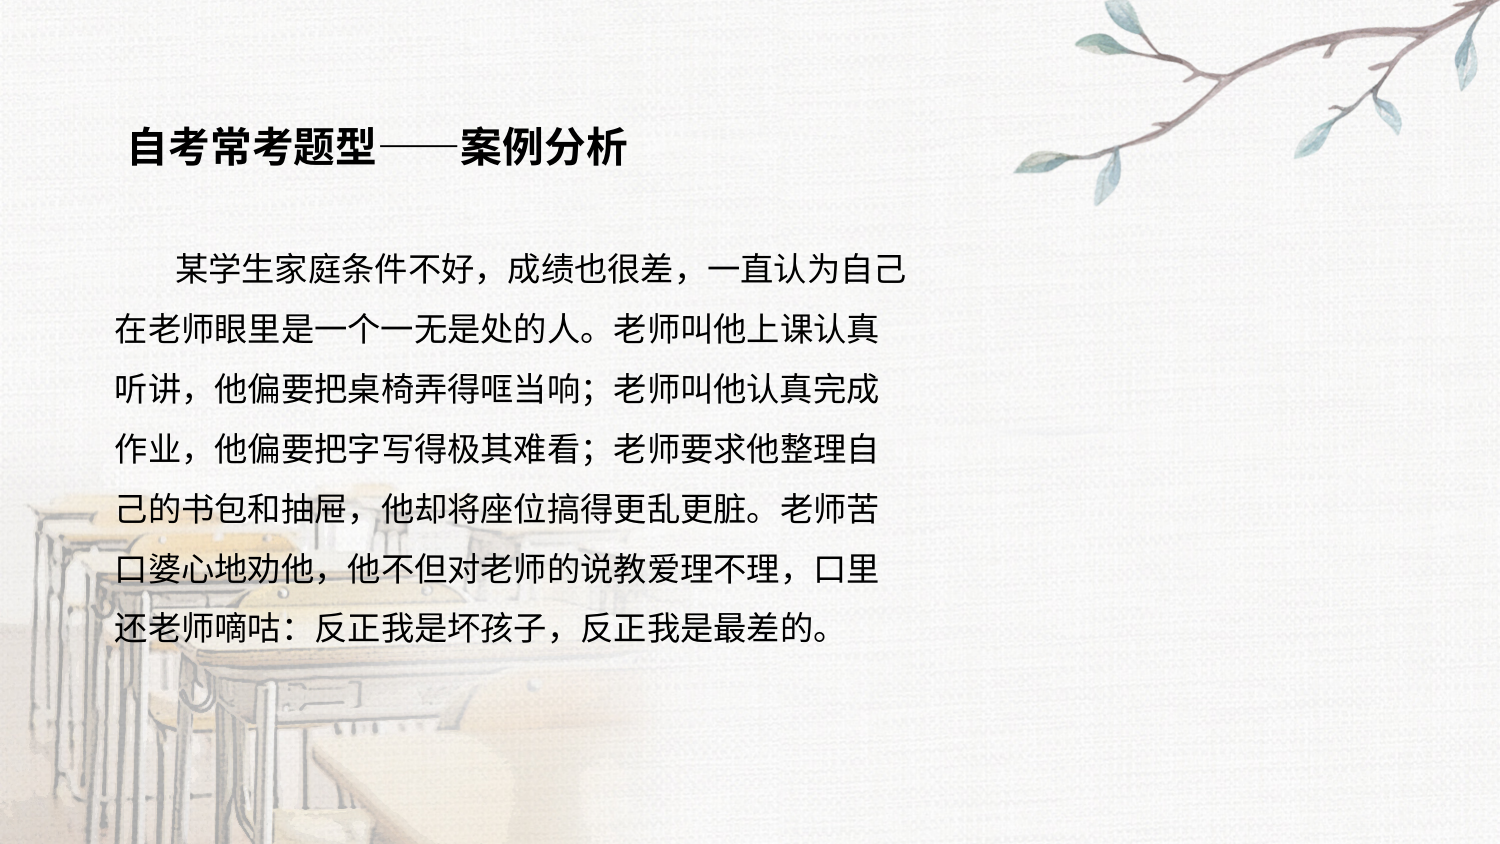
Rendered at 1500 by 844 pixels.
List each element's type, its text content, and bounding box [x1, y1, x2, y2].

text_box 某学生家庭条件不好，成绩也很差，一直认为自己在老师眼里是一个一无是处的人。老师叫他上课认真听讲，他偏要把桌椅弄得哐当响；老师叫他认真完成作业，他偏要把字写得极其难看；老师要求他整理自己的书包和抽屉，他却将座位搞得更乱更脏。老师苦口婆心地劝他，他不但对老师的说教爱理不理，口里还老师嘀咕：反正我是坏孩子，反正我是最差的。 [100, 220, 928, 655]
text_box 自考常考题型——案例分析 [112, 88, 939, 179]
picture [0, 0, 1500, 844]
